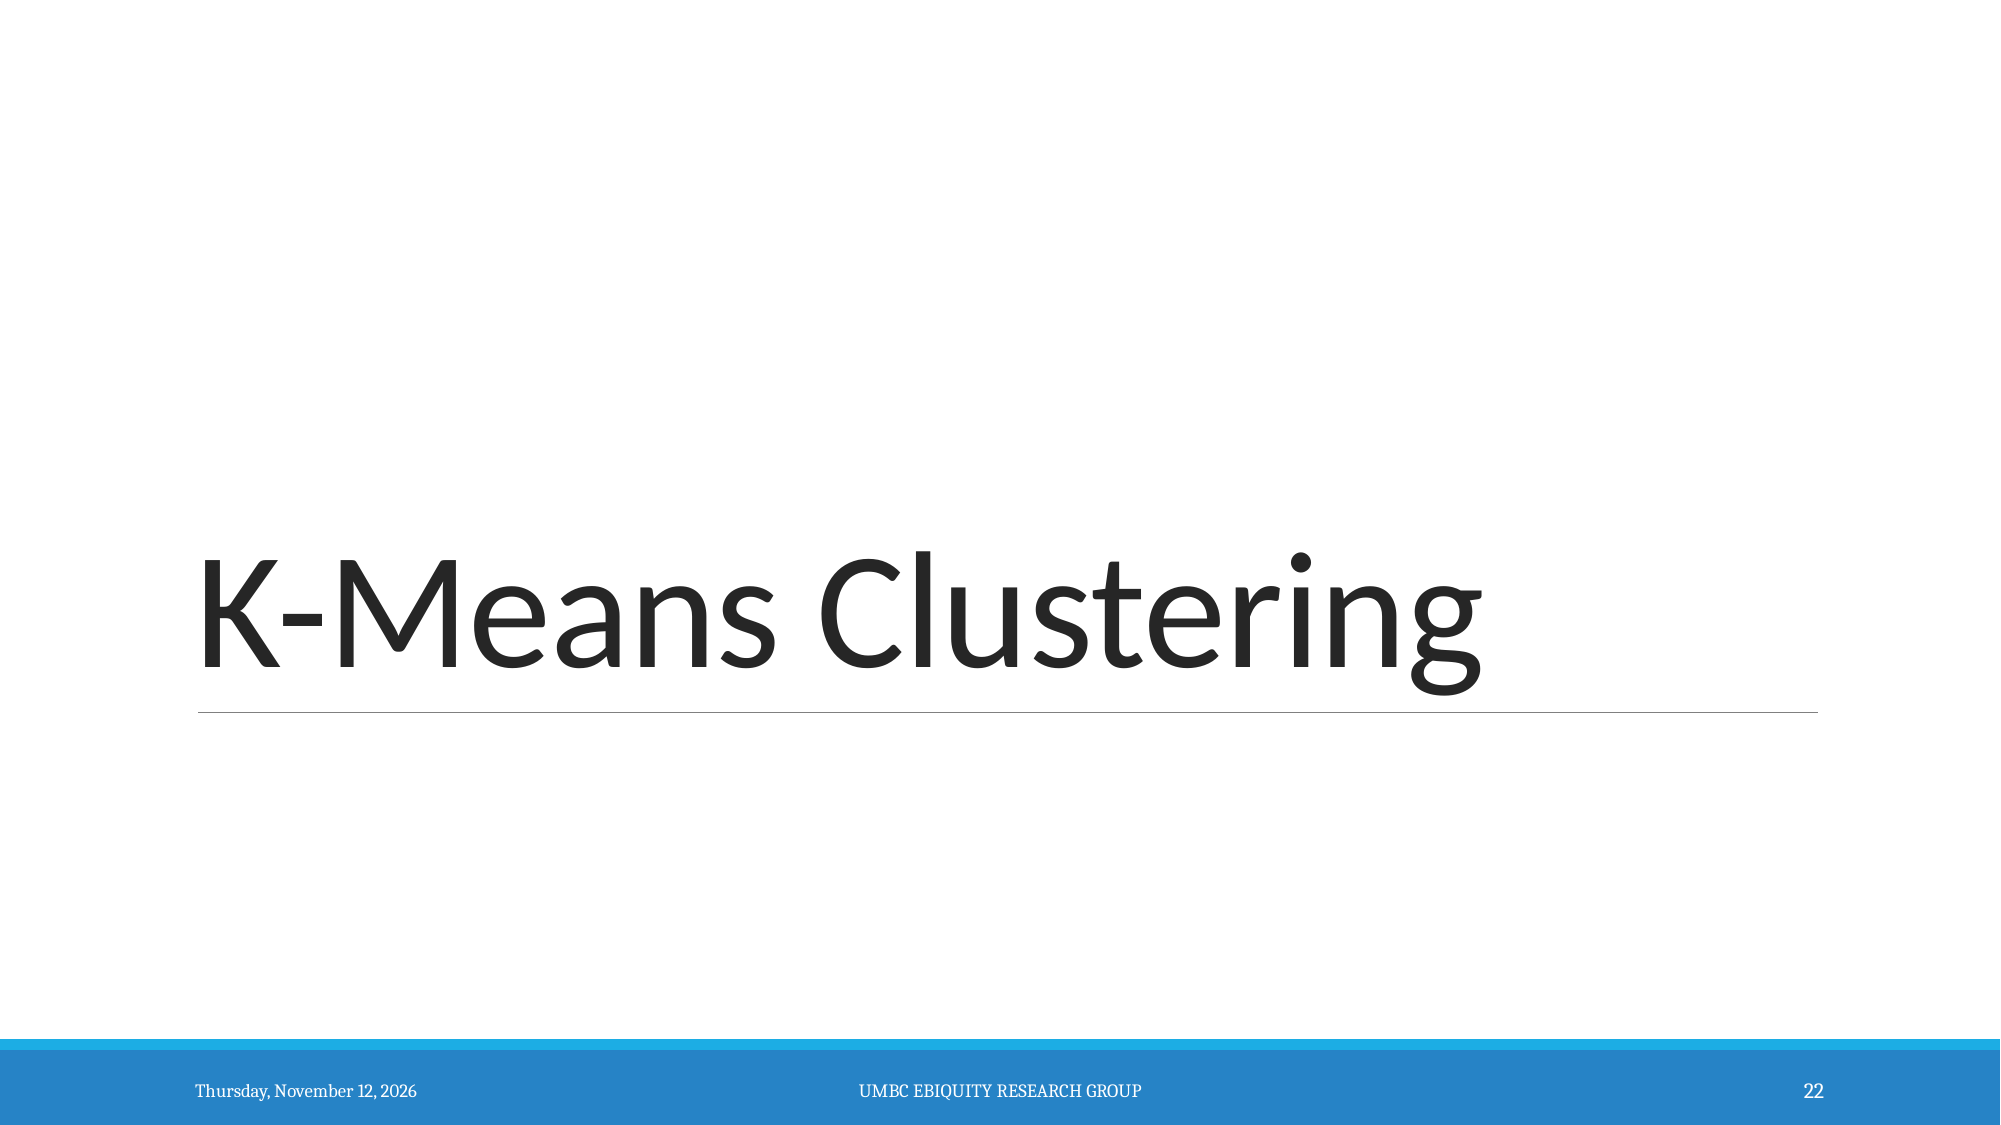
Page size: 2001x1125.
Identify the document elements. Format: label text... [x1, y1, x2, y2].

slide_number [180, 1059, 586, 1120]
footer UMBC Ebiquity Research Group [604, 1059, 1396, 1120]
slide_number 22 [1624, 1059, 1840, 1120]
title K-Means Clustering [180, 124, 1830, 710]
